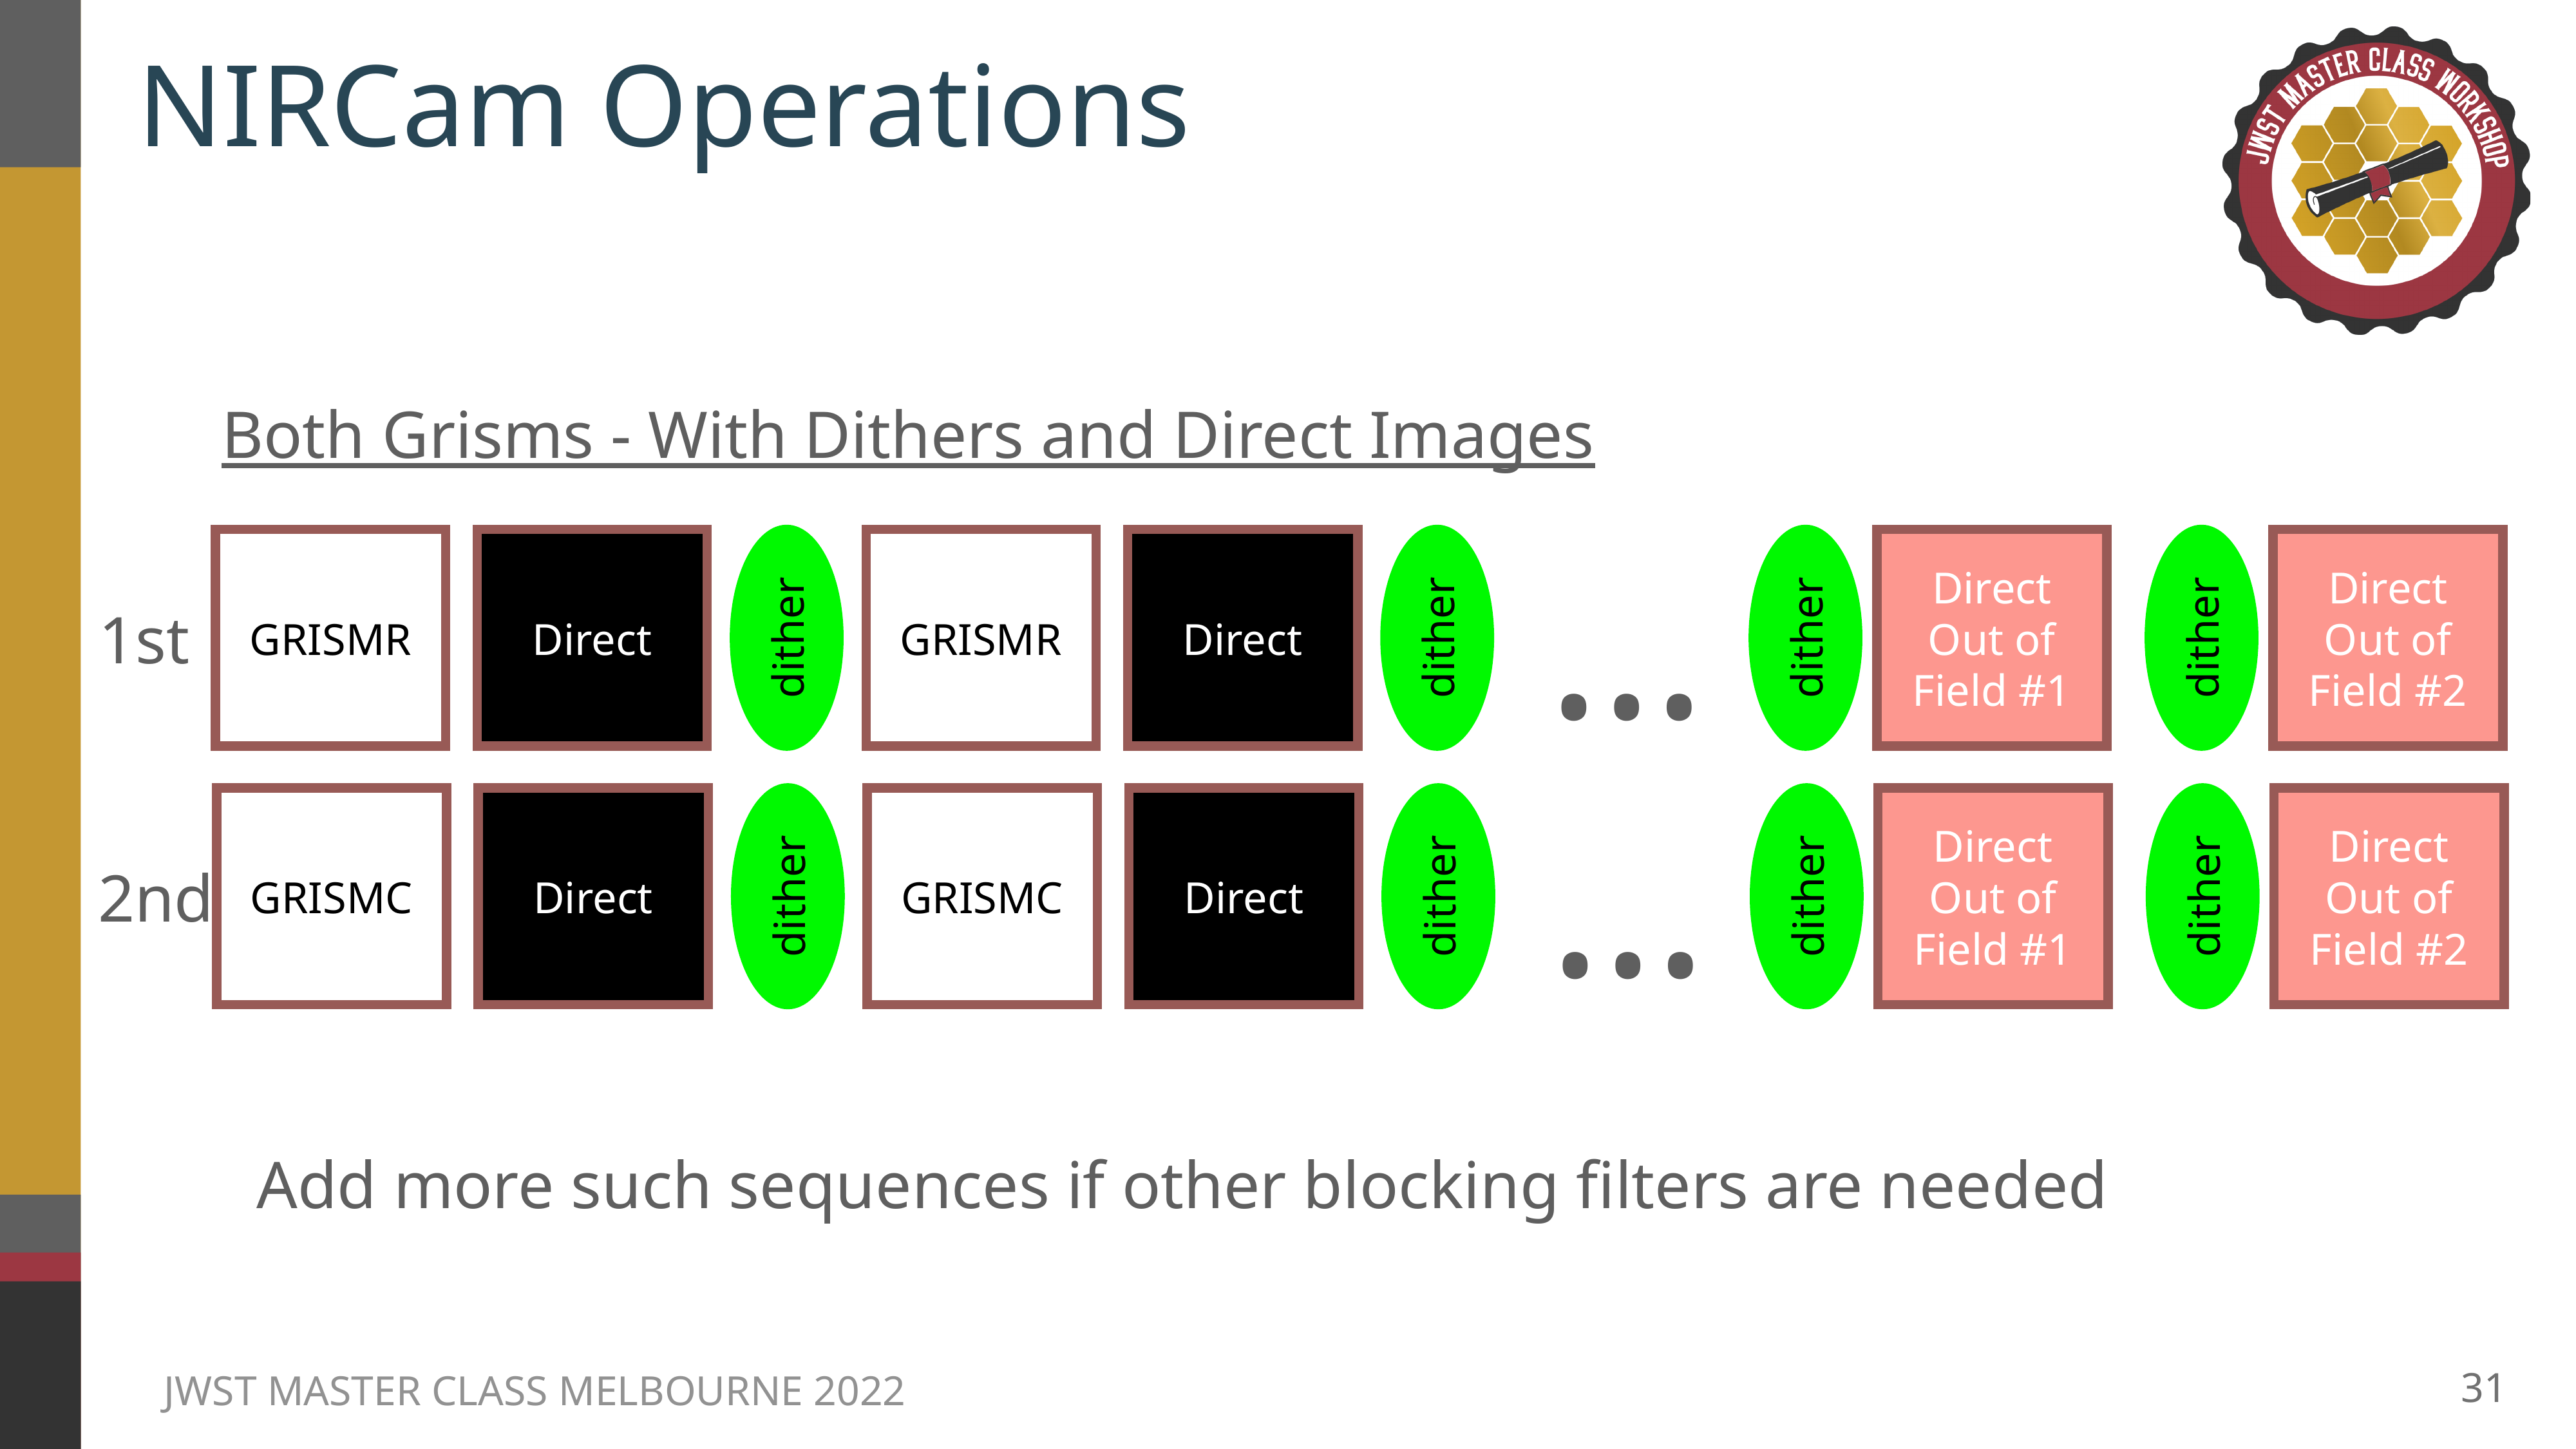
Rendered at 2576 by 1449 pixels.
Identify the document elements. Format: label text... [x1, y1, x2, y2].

text_box GRISMC [867, 788, 1097, 1005]
title NIRCam Operations [131, 17, 2172, 186]
slide_number 31 [2454, 1356, 2515, 1423]
text_box dither [1381, 783, 1495, 1010]
text_box 2nd [92, 852, 220, 940]
text_box dither [730, 524, 844, 751]
text_box dither [1380, 524, 1495, 751]
text_box Direct [1128, 529, 1358, 746]
text_box Direct [477, 529, 708, 746]
text_box Both Grisms - With Dithers and Direct Images [216, 388, 1601, 477]
text_box Direct Out of Field #1 [1878, 788, 2108, 1005]
text_box … [1542, 770, 1714, 1023]
text_box Direct Out of Field #2 [2274, 788, 2505, 1005]
text_box dither [2145, 524, 2259, 751]
text_box GRISMC [216, 788, 447, 1005]
text_box Direct Out of Field #2 [2273, 529, 2503, 746]
text_box dither [1748, 524, 1862, 751]
text_box Direct Out of Field #1 [1877, 529, 2107, 746]
text_box dither [2145, 783, 2260, 1010]
text_box 1st [93, 593, 195, 682]
text_box Add more such sequences if other blocking filters are needed [251, 1139, 2115, 1227]
text_box … [1542, 511, 1712, 764]
text_box Direct [478, 788, 708, 1005]
picture [2222, 26, 2531, 335]
text_box GRISMR [866, 529, 1097, 746]
text_box GRISMR [215, 529, 446, 746]
text_box dither [1750, 783, 1864, 1010]
text_box Direct [1128, 788, 1359, 1005]
text_box dither [730, 783, 845, 1010]
